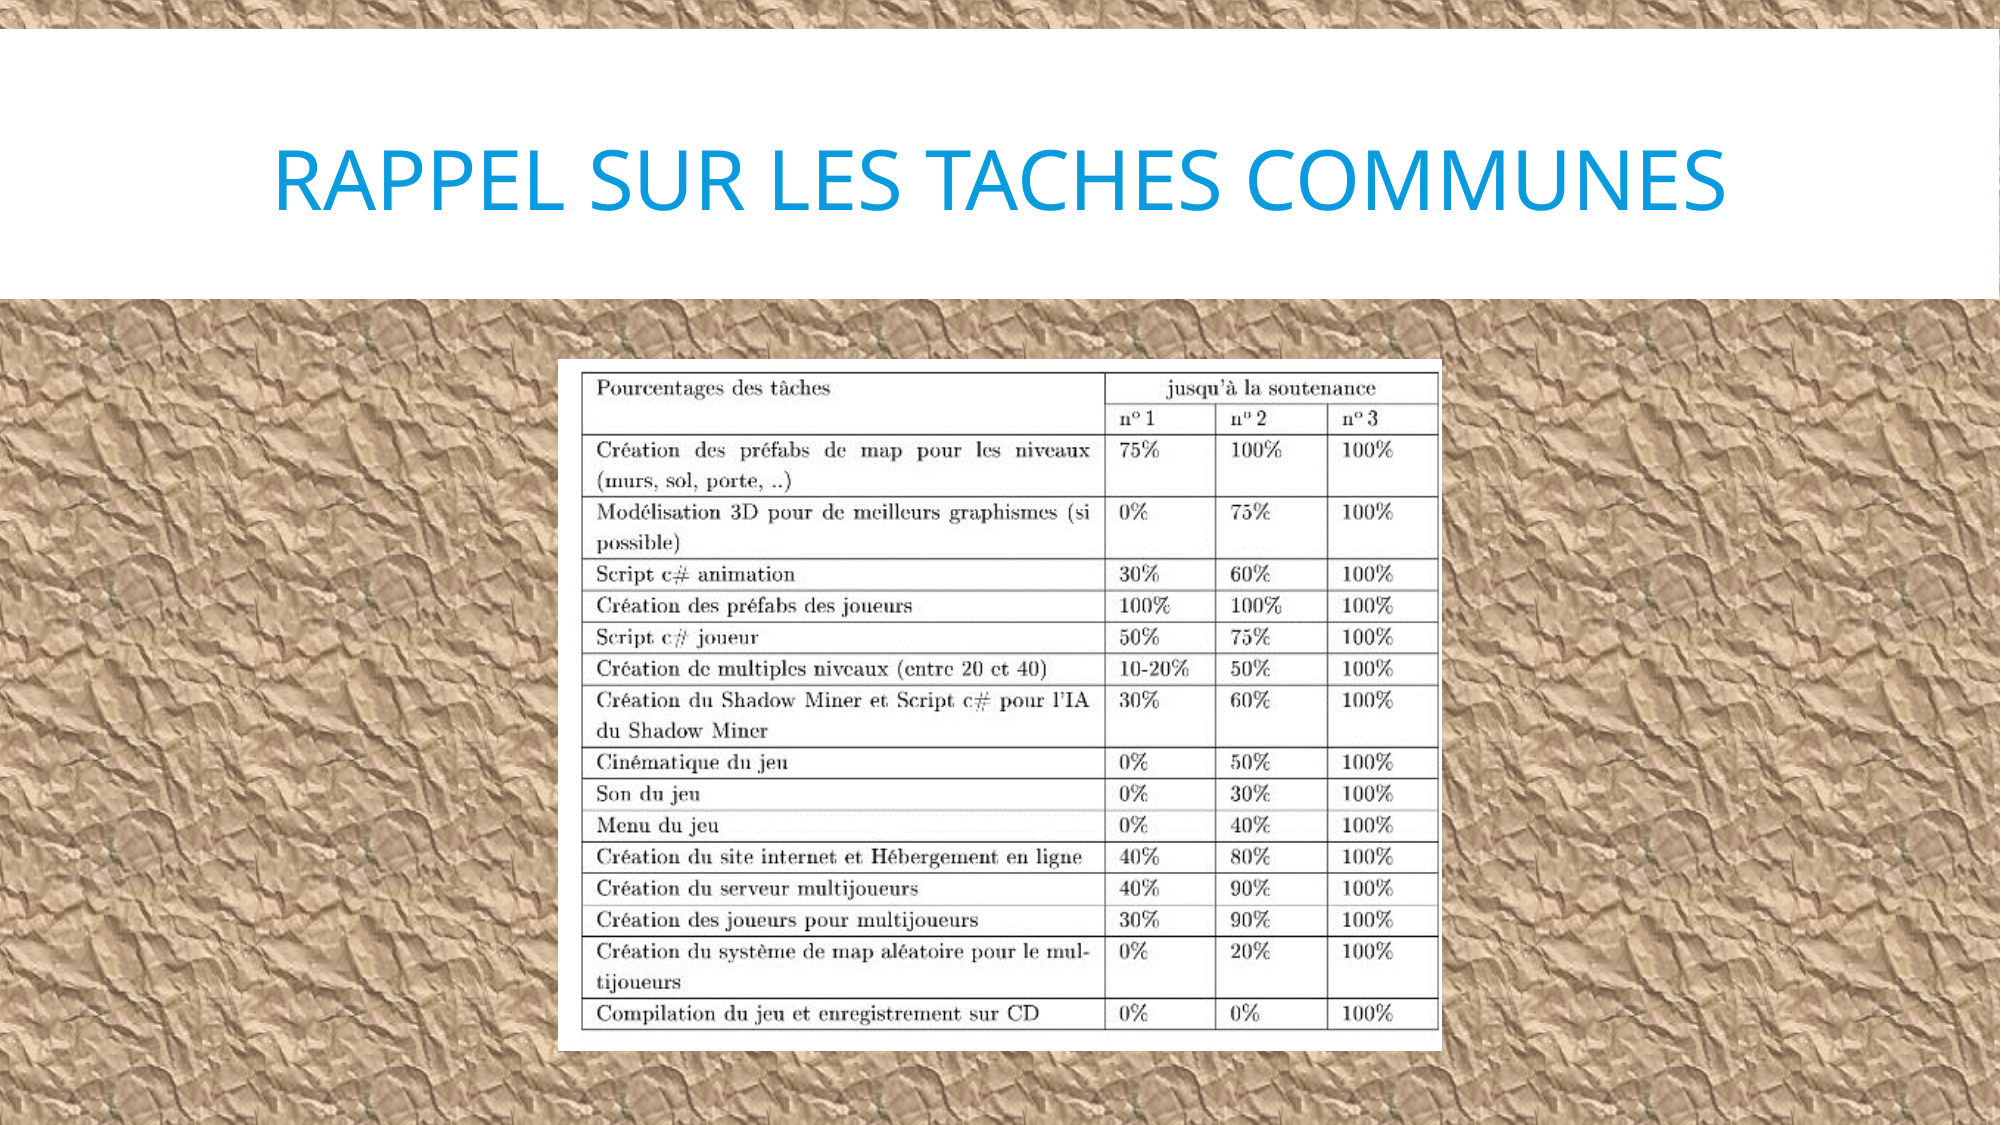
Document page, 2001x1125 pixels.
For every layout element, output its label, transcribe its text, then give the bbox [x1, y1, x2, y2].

title RAPPEL SUR LES TACHES COMMUNES [112, 79, 1888, 292]
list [558, 359, 1442, 1051]
